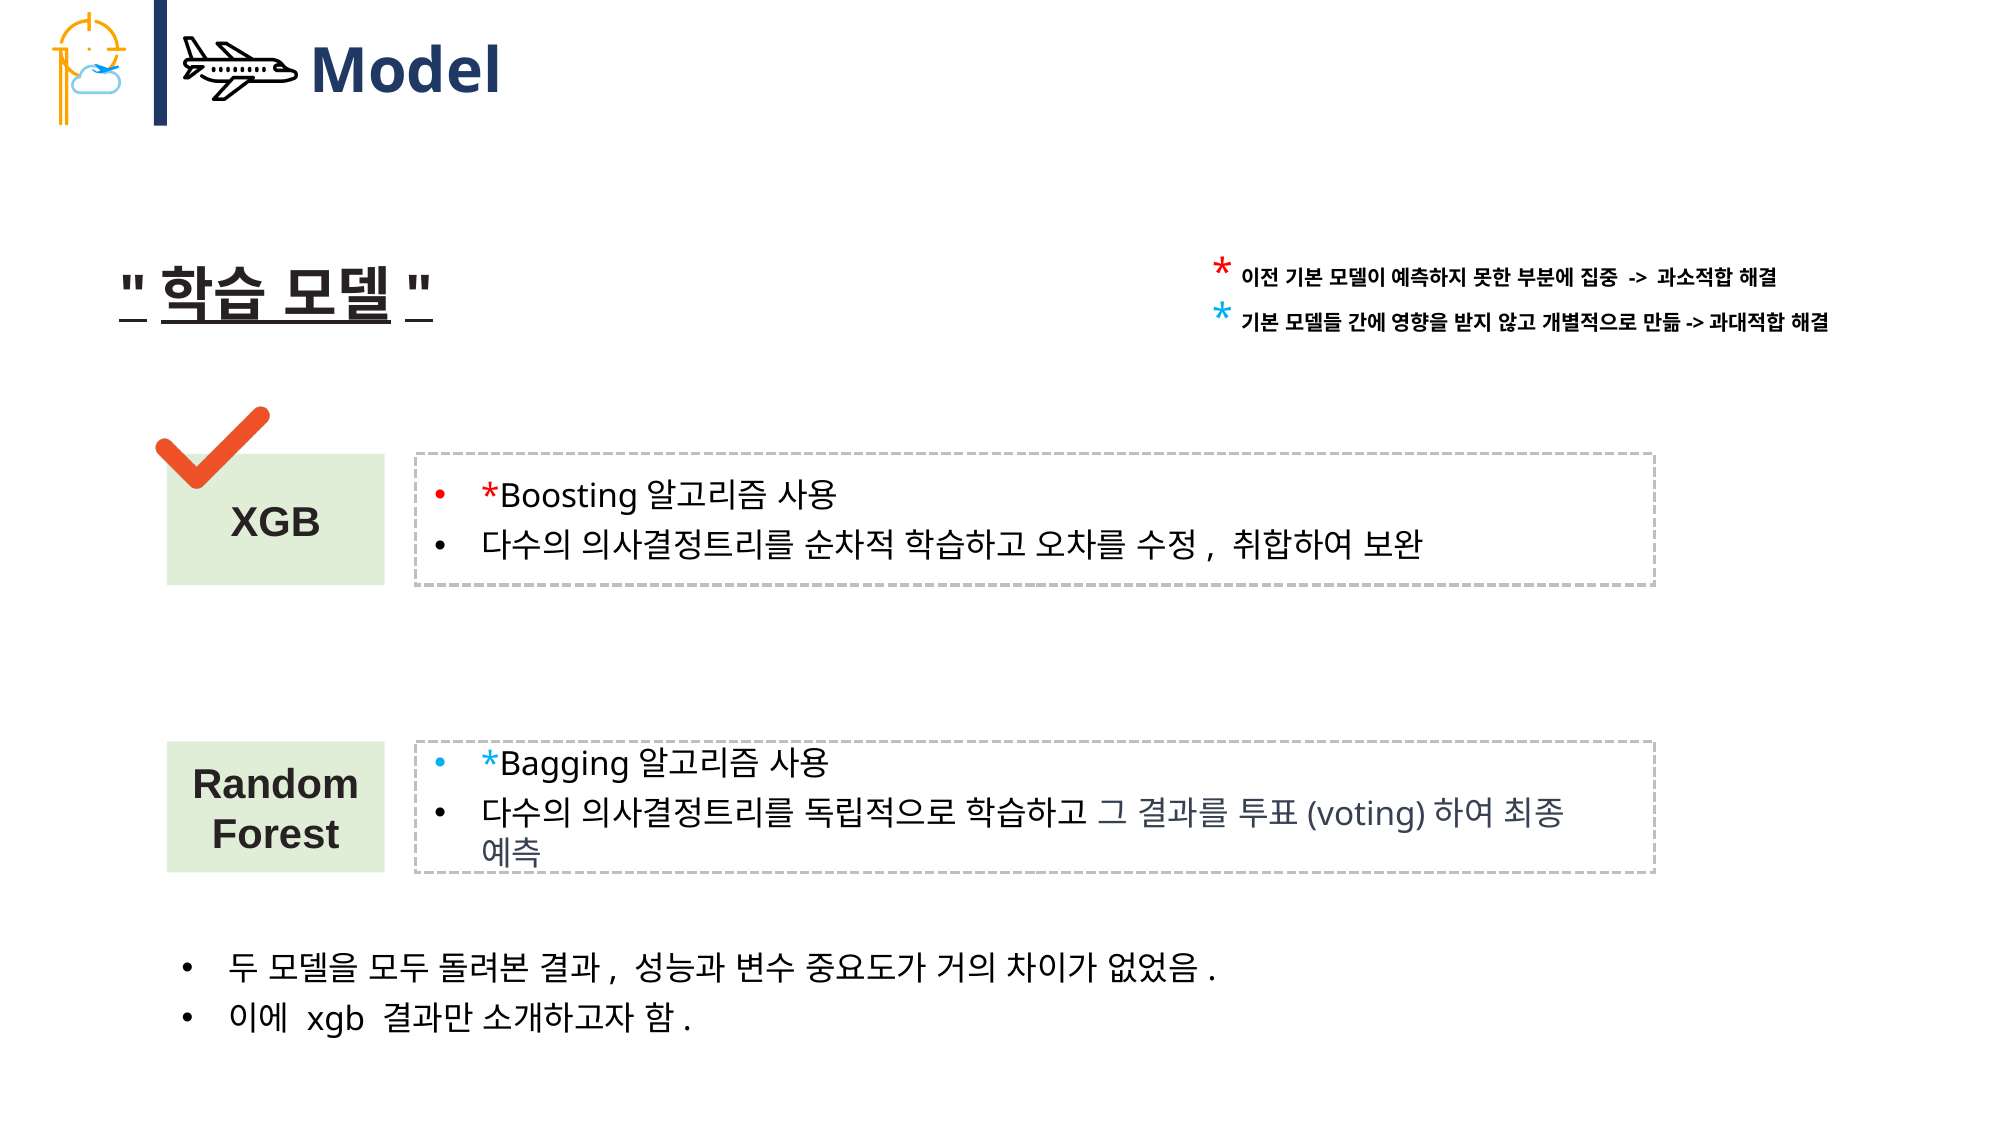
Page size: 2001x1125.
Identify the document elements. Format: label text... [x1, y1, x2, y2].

picture [51, 11, 127, 126]
text_box *이전 기본 모델이 예측하지 못한 부분에 집중 -> 과소적합 해결 *기본 모델들 간에 영향을 받지 않고 개별적으로 만듦->과대적합 해결 [1197, 241, 2000, 346]
text_box [153, 0, 168, 127]
text_box "학습 모델" [31, 250, 521, 335]
picture [183, 11, 298, 126]
text_box RandomForest [166, 740, 386, 874]
text_box *Boosting알고리즘 사용 다수의 의사결정트리를 순차적 학습하고 오차를 수정, 취합하여 보완 [414, 453, 1655, 586]
text_box *Bagging알고리즘 사용 다수의 의사결정트리를 독립적으로 학습하고 그 결과를 투표(voting)하여 최종 예측 [414, 740, 1655, 874]
text_box Model [298, 23, 531, 113]
picture [144, 379, 282, 516]
text_box 두 모델을 모두 돌려본 결과, 성능과 변수 중요도가 거의 차이가 없었음. 이에 xgb 결과만 소개하고자 함. [166, 939, 1335, 1045]
text_box XGB [166, 453, 386, 586]
